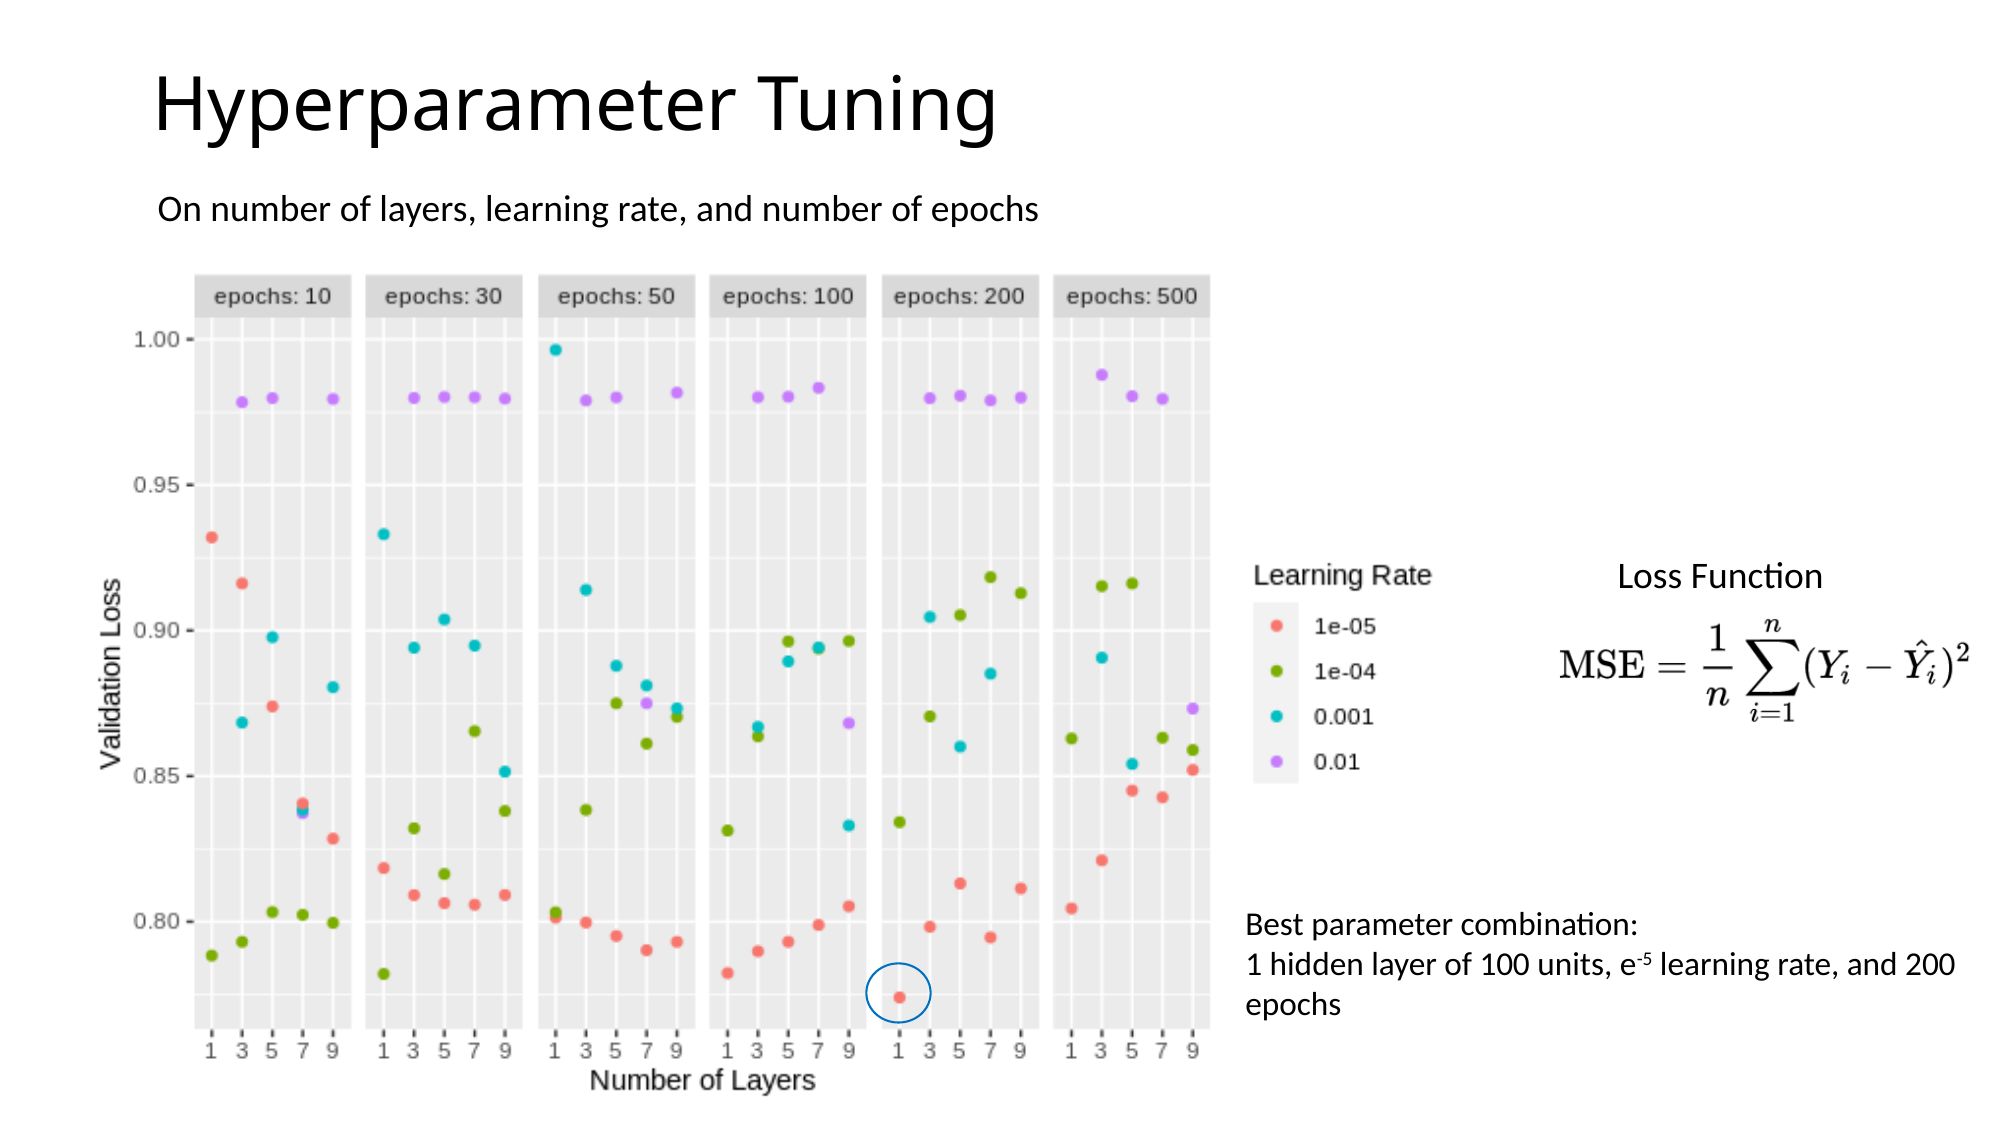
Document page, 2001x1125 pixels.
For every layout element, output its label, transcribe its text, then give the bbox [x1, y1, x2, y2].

picture [1527, 603, 1972, 740]
text_box Loss Function [1602, 544, 1839, 603]
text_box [87, 261, 1462, 1110]
text_box On number of layers, learning rate, and number of epochs [142, 176, 1056, 237]
title Hyperparameter Tuning [137, 59, 1863, 154]
text_box Best parameter combination: 1 hidden layer of 100 units, e-5 learning rate, and 200 epochs [1462, 895, 1972, 1030]
